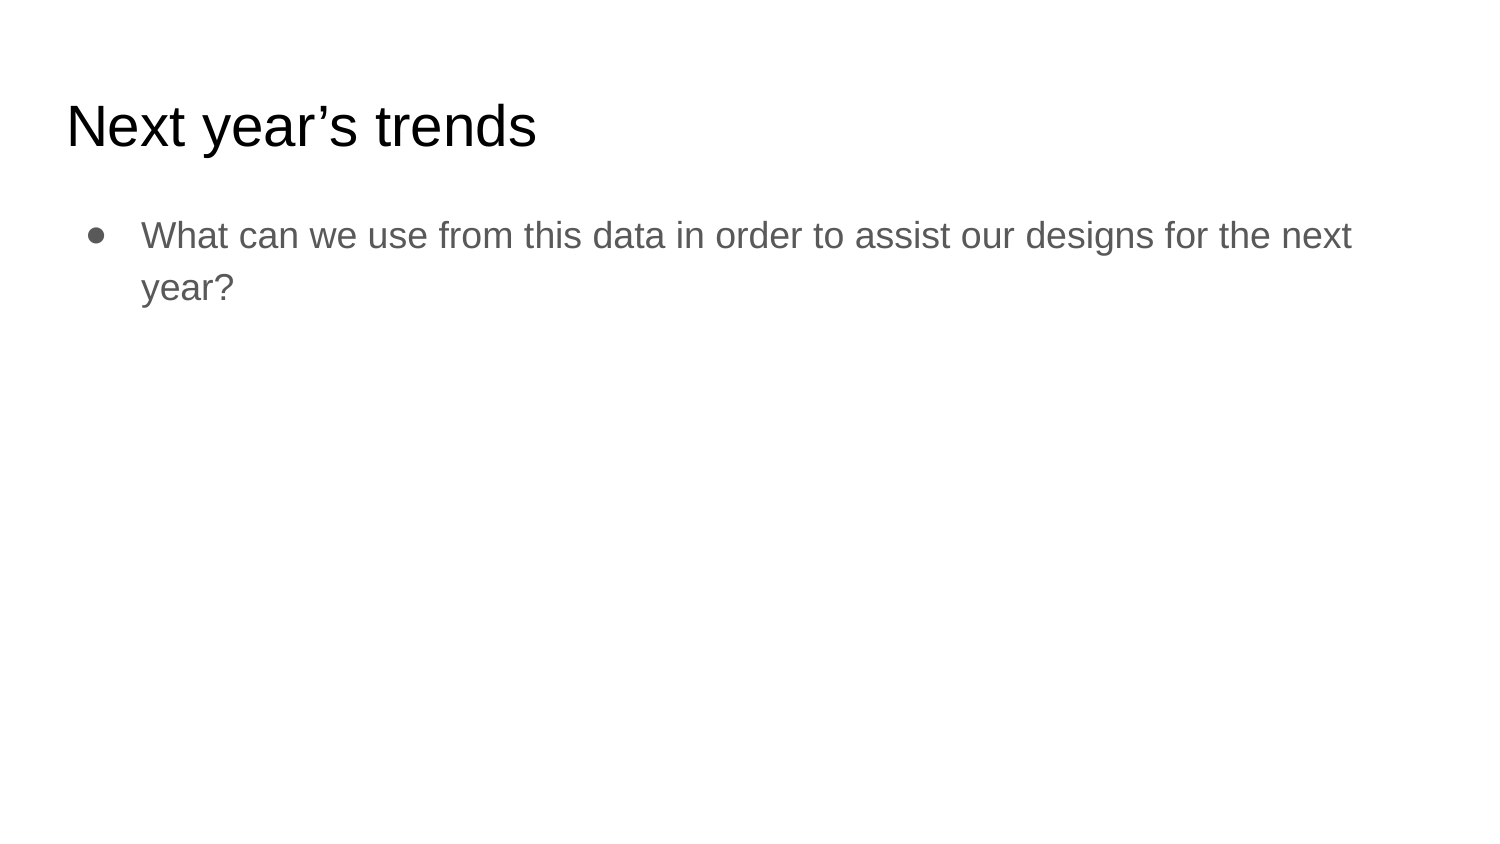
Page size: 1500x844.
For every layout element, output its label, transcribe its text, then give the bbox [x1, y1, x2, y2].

list What can we use from this data in order to assist our designs for the next year? [51, 189, 1449, 750]
title Next year’s trends [51, 72, 1449, 167]
